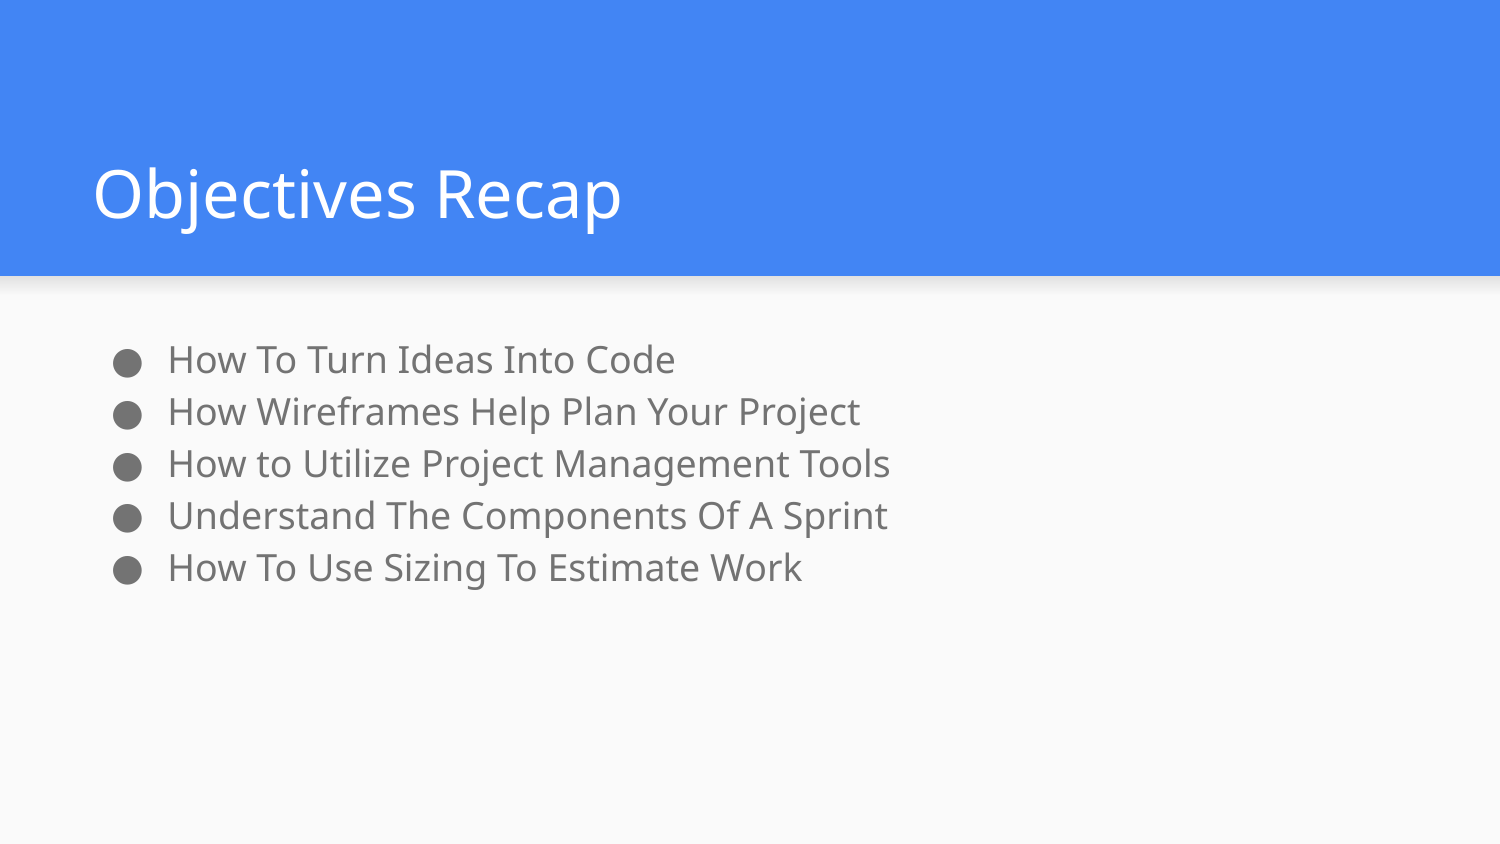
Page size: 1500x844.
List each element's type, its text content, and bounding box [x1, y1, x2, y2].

title Objectives Recap [77, 121, 1427, 248]
list How To Turn Ideas Into Code How Wireframes Help Plan Your Project How to Utilize Project Management Tools Understand The Components Of A Sprint How To Use Sizing To Estimate Work [77, 314, 1427, 760]
